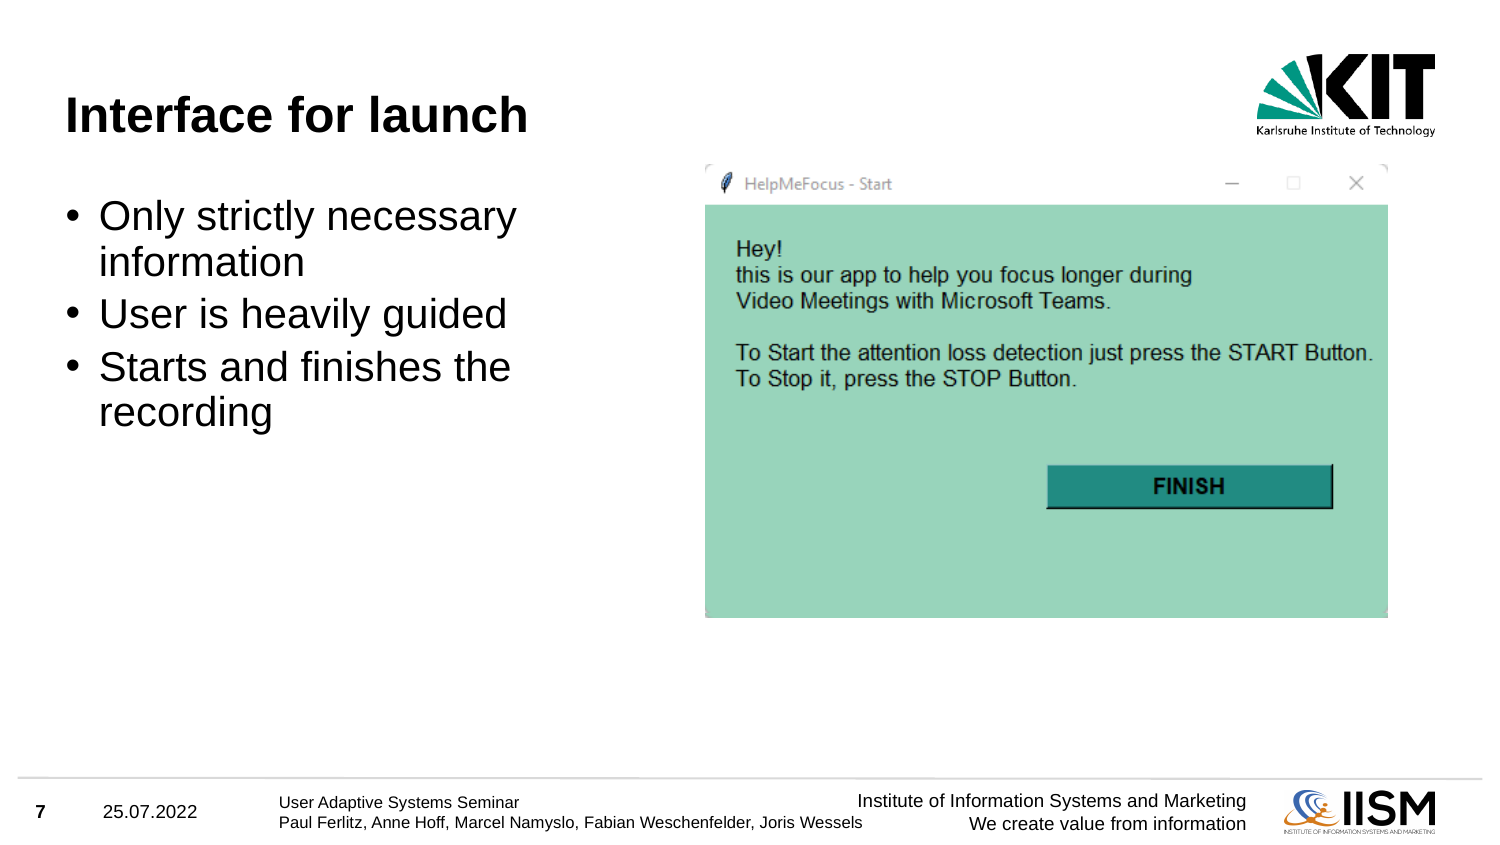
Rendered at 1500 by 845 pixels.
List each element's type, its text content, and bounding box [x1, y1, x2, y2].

list Only strictly necessary information User is heavily guided Starts and finishes the recording [65, 194, 658, 761]
title Interface for launch [64, 48, 1192, 144]
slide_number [102, 778, 272, 844]
picture [704, 163, 1388, 619]
picture [1257, 54, 1435, 137]
slide_number 7 [35, 778, 89, 844]
picture [1284, 790, 1435, 834]
